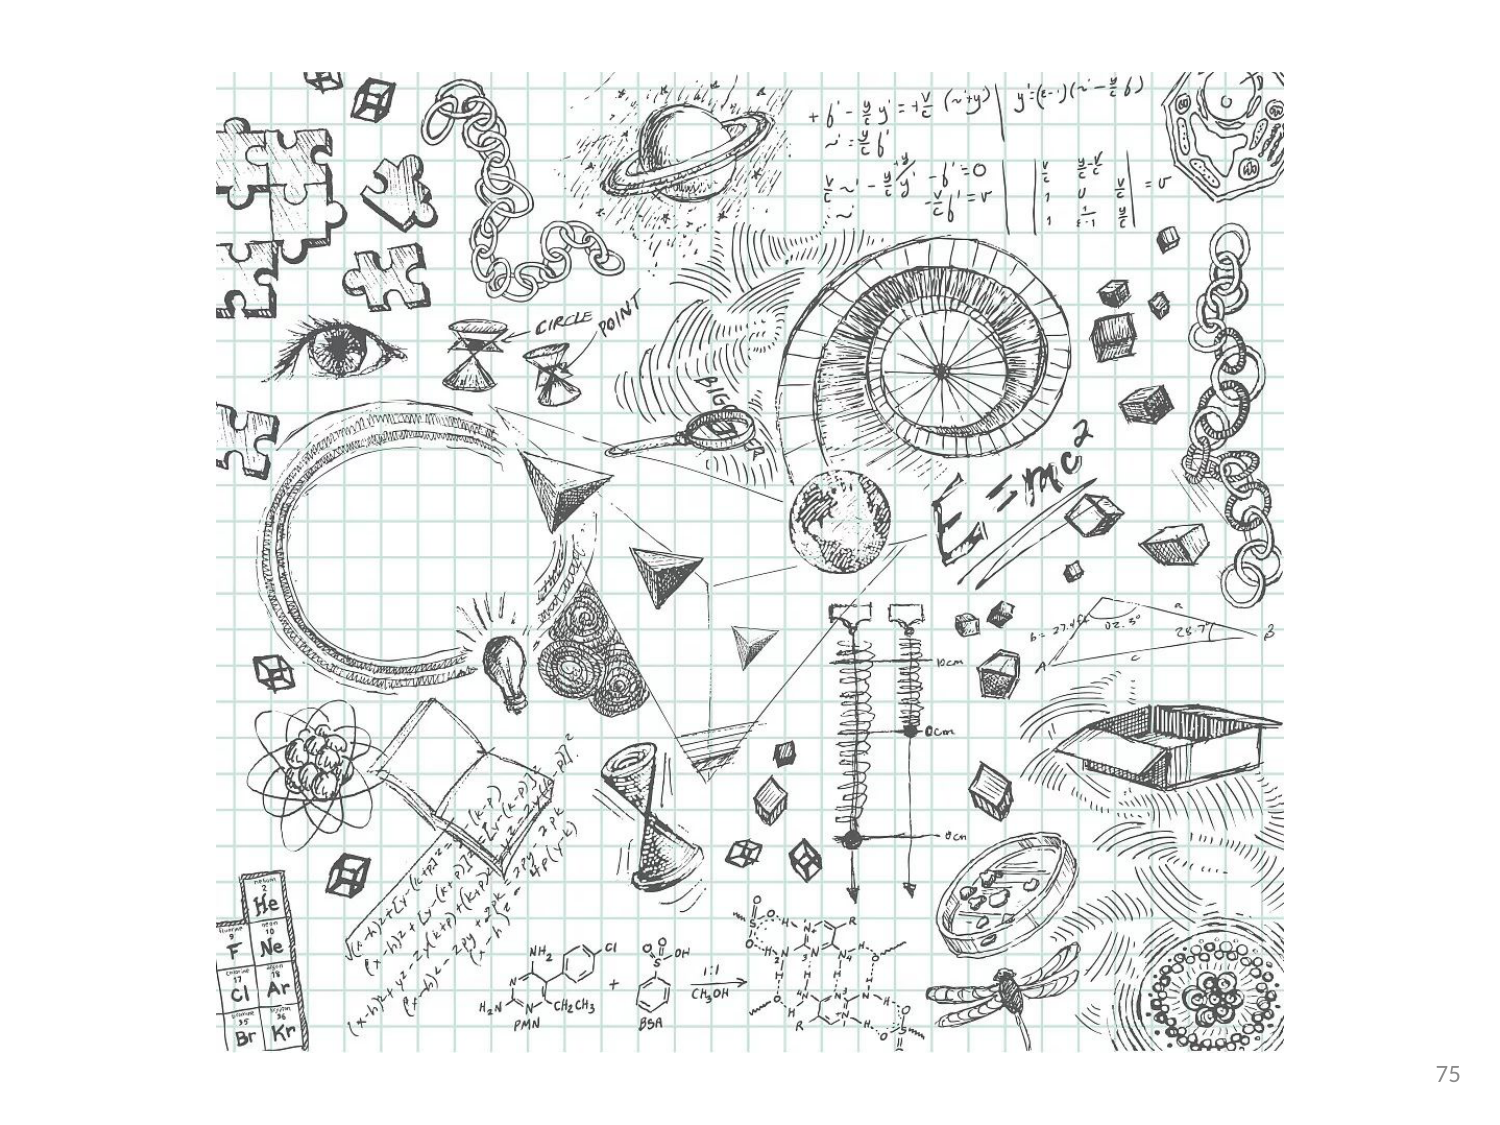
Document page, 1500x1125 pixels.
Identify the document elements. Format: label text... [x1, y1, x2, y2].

slide_number 75 [1138, 1042, 1477, 1103]
picture [216, 72, 1284, 1053]
